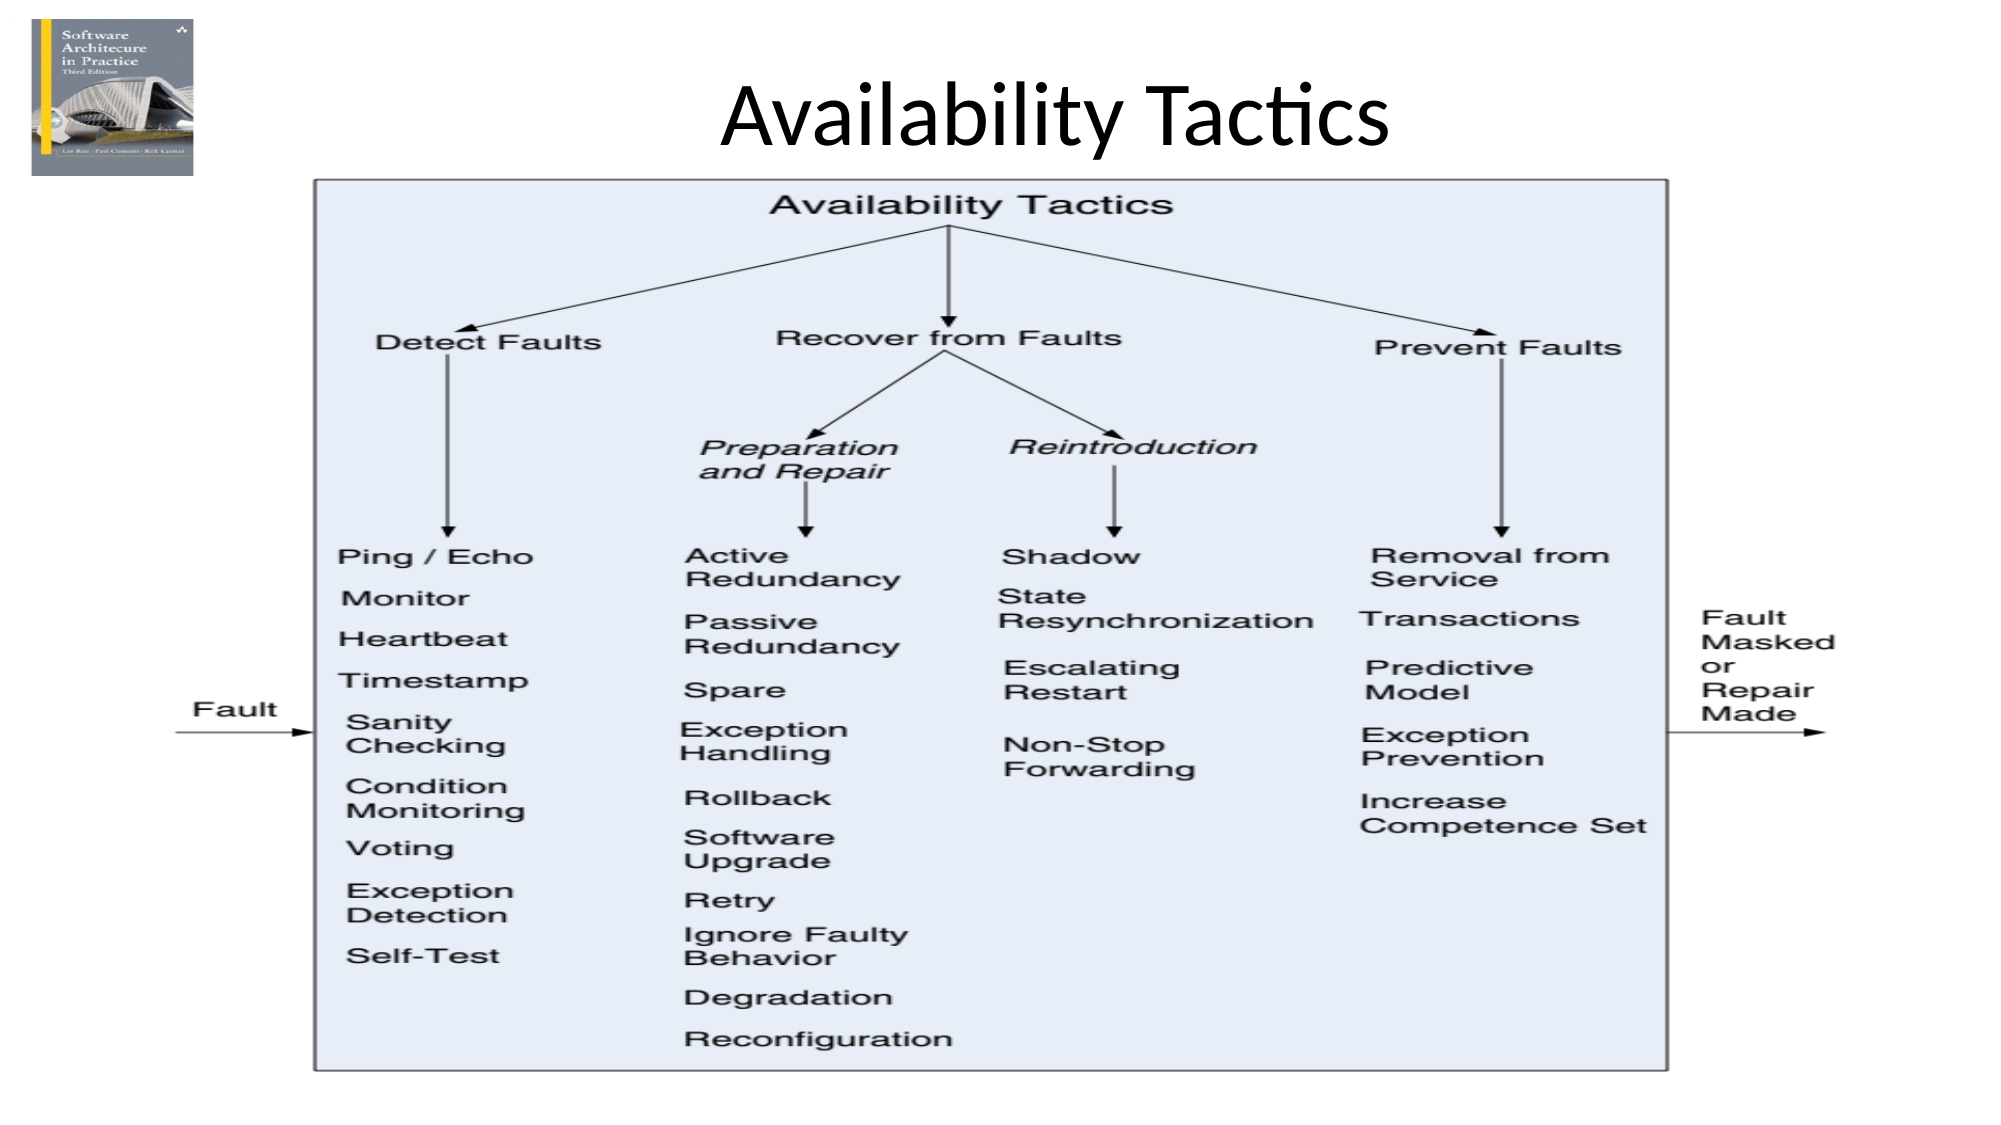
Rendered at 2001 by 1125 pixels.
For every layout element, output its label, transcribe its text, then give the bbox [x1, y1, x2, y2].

picture [7, 19, 1844, 1125]
title Availability Tactics [212, 45, 1900, 173]
